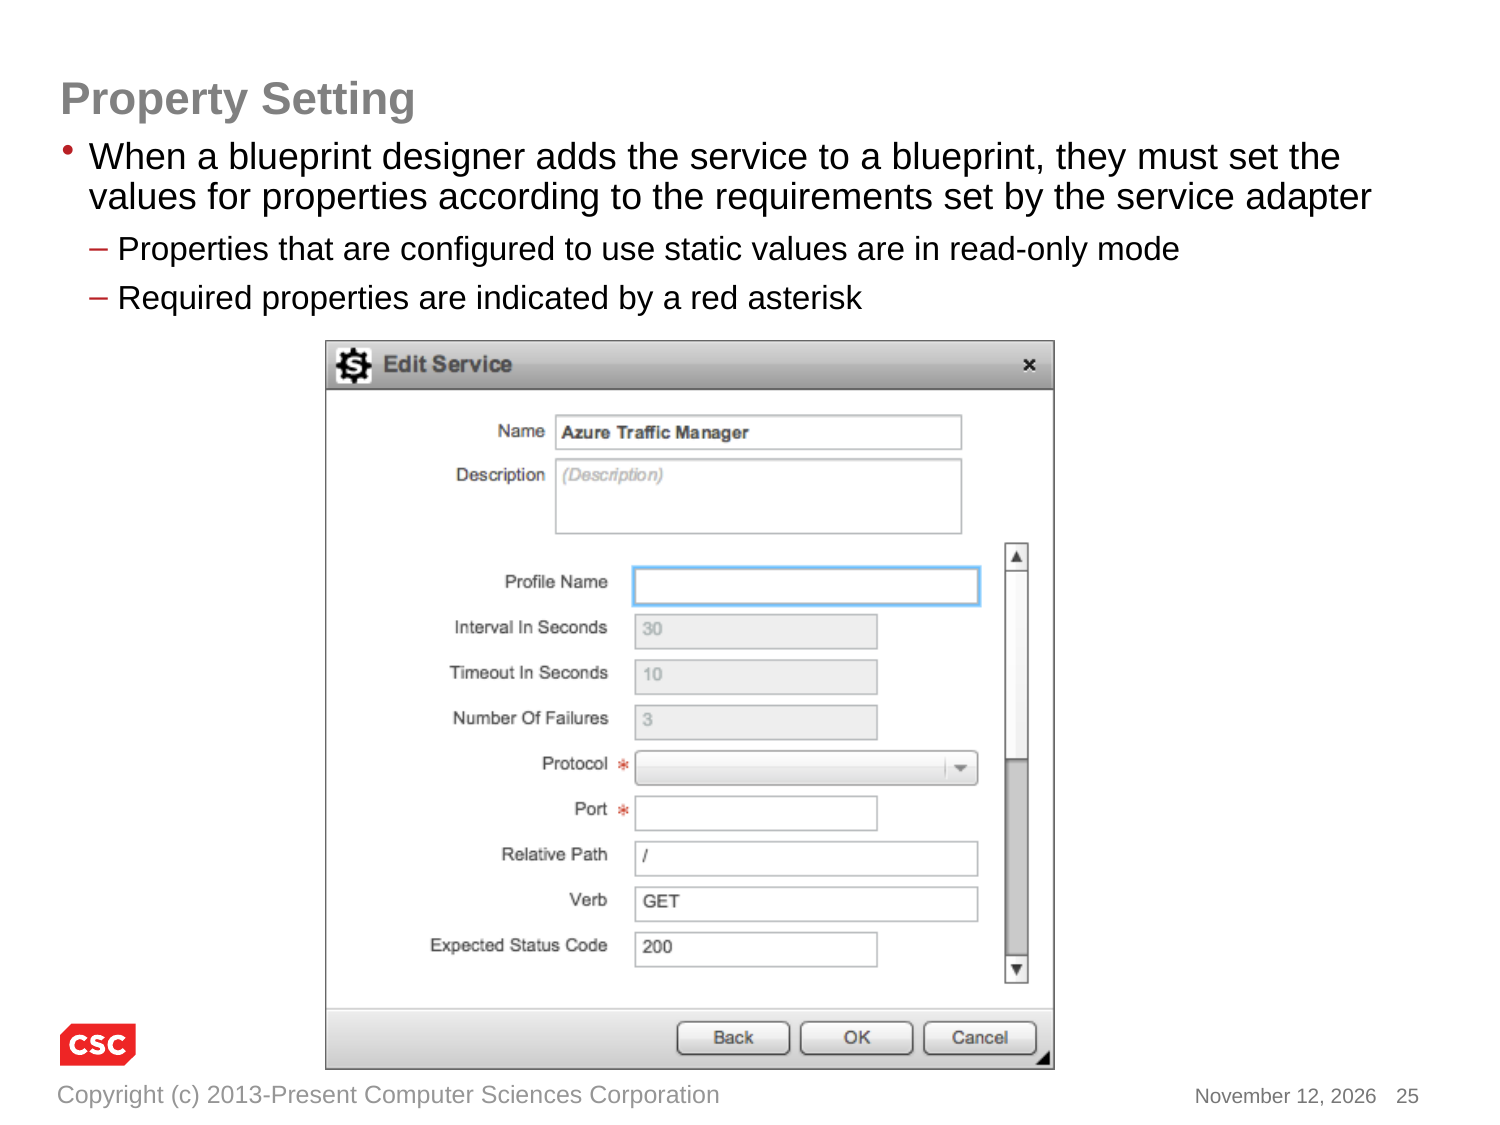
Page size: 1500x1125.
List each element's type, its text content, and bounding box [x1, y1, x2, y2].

list When a blueprint designer adds the service to a blueprint, they must set the values for properties according to the requirements set by the service adapter Properties that are configured to use static values are in read-only mode Required properties are indicated by a red asterisk [61, 136, 1391, 325]
title Property Setting [59, 74, 1441, 171]
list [325, 340, 1055, 1070]
